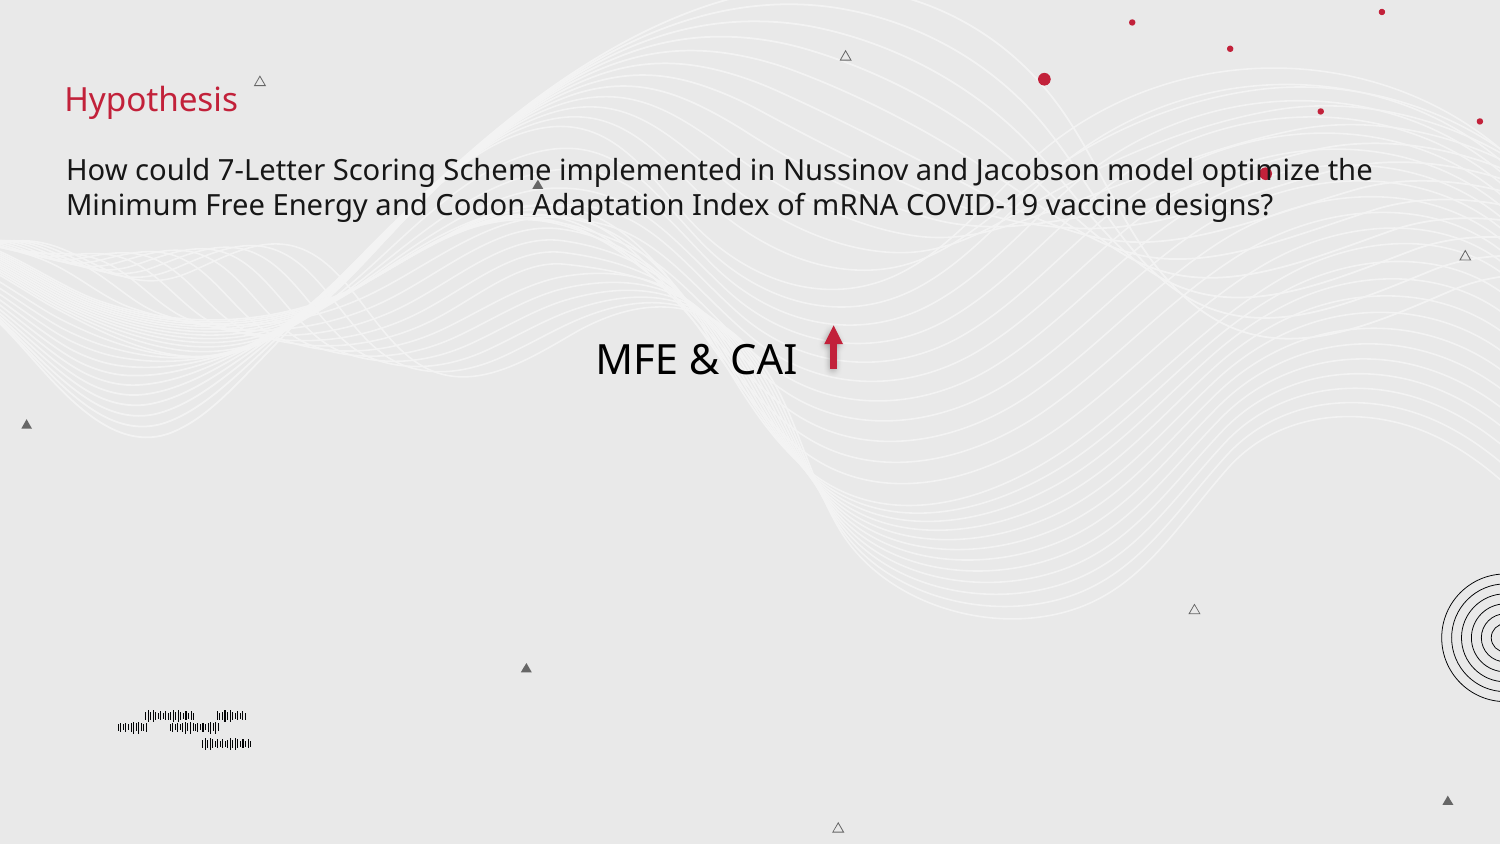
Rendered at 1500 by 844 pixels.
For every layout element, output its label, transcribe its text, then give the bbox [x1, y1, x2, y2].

text_box How could 7-Letter Scoring Scheme implemented in Nussinov and Jacobson model optimize the Minimum Free Energy and Codon Adaptation Index of mRNA COVID-19 vaccine designs? [51, 143, 1449, 229]
table_cell [834, 326, 842, 369]
table_cell [827, 326, 833, 369]
text_box MFE & CAI [580, 325, 813, 391]
title Hypothesis [64, 43, 981, 143]
